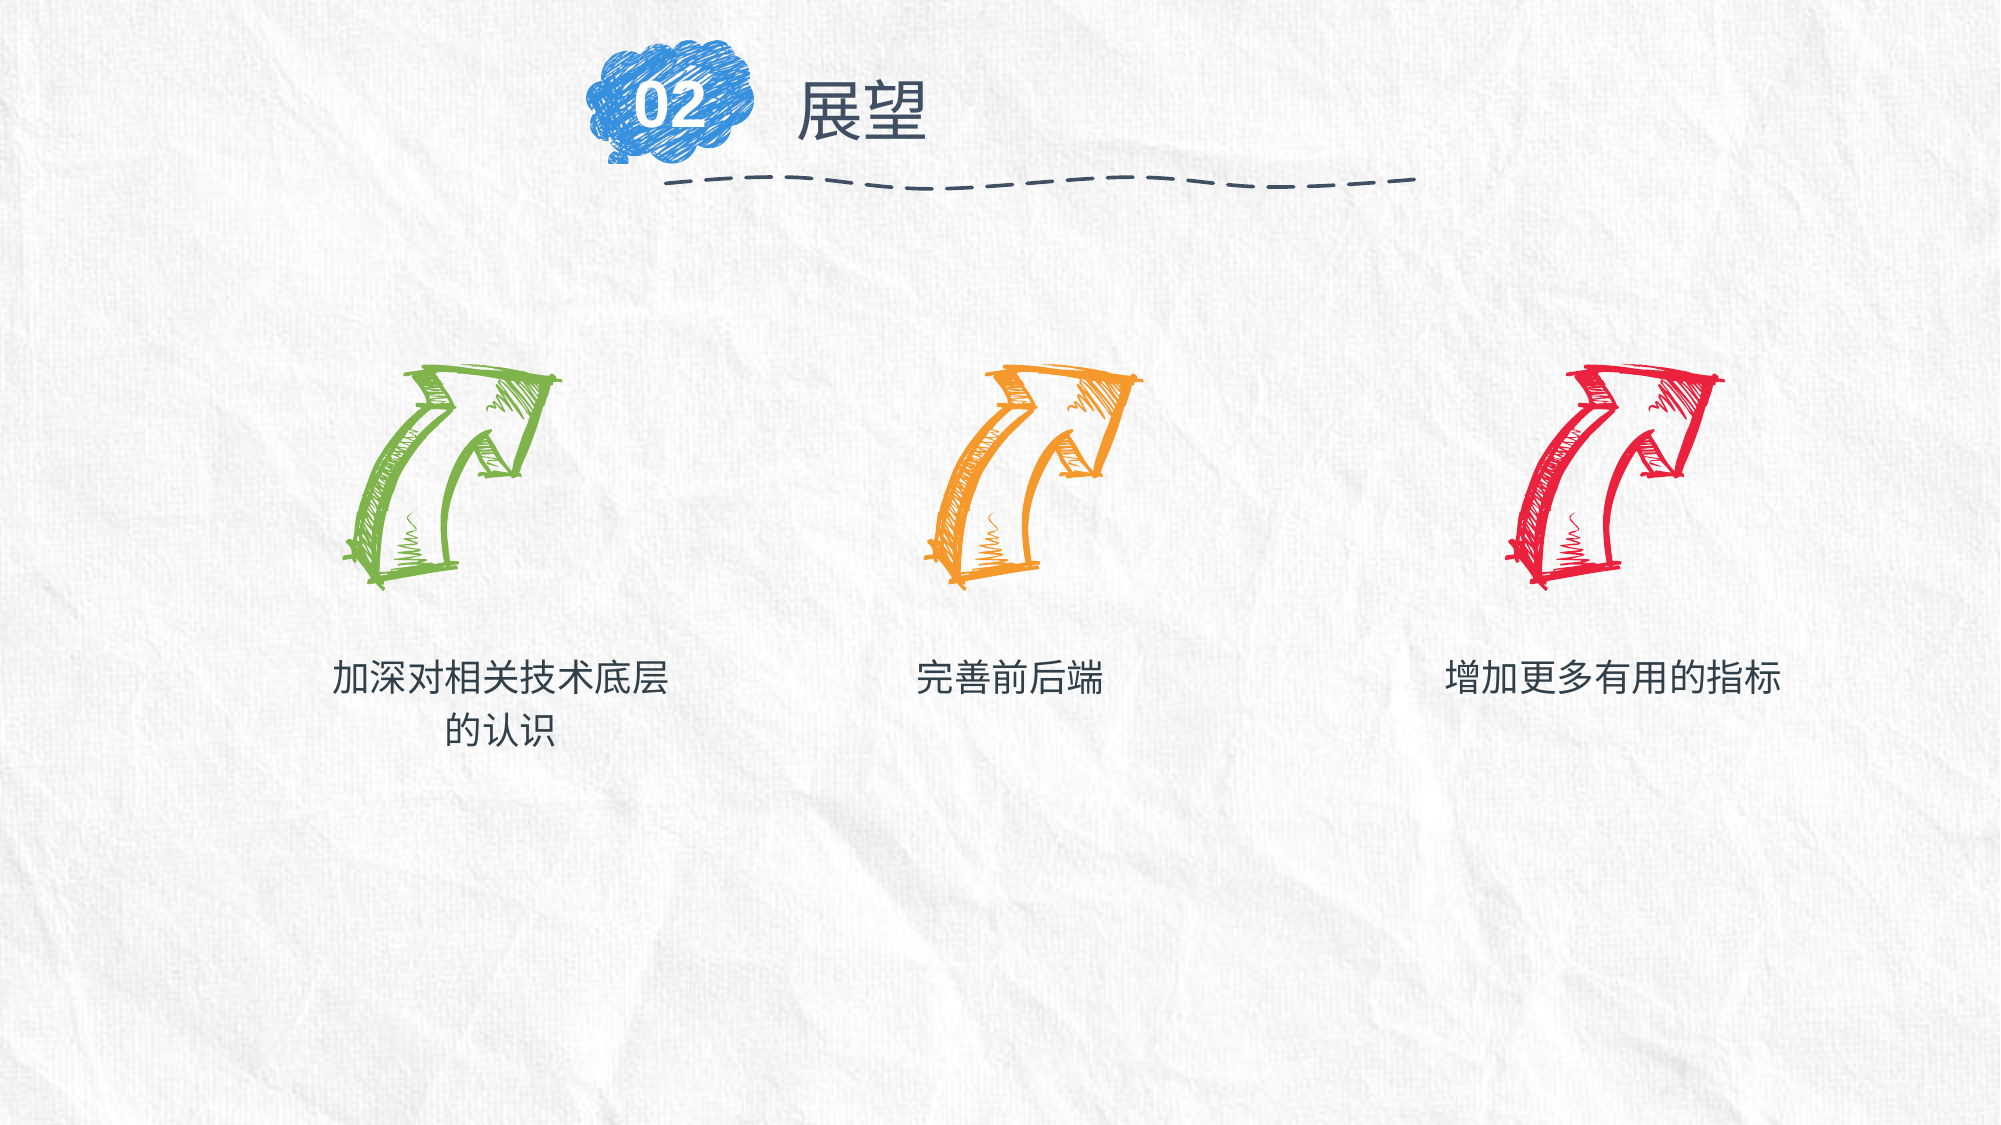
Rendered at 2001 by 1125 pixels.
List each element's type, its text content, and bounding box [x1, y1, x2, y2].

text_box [826, 637, 1195, 753]
text_box [585, 55, 611, 146]
text_box 02 [611, 53, 729, 149]
text_box 展望 [781, 61, 1418, 156]
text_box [354, 359, 547, 608]
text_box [316, 637, 685, 762]
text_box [1517, 359, 1709, 608]
text_box [596, 149, 697, 185]
text_box [614, 38, 756, 139]
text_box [935, 359, 1128, 608]
text_box [664, 176, 1423, 190]
text_box 个性推荐 [0, 0, 2000, 1125]
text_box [1428, 637, 1797, 729]
